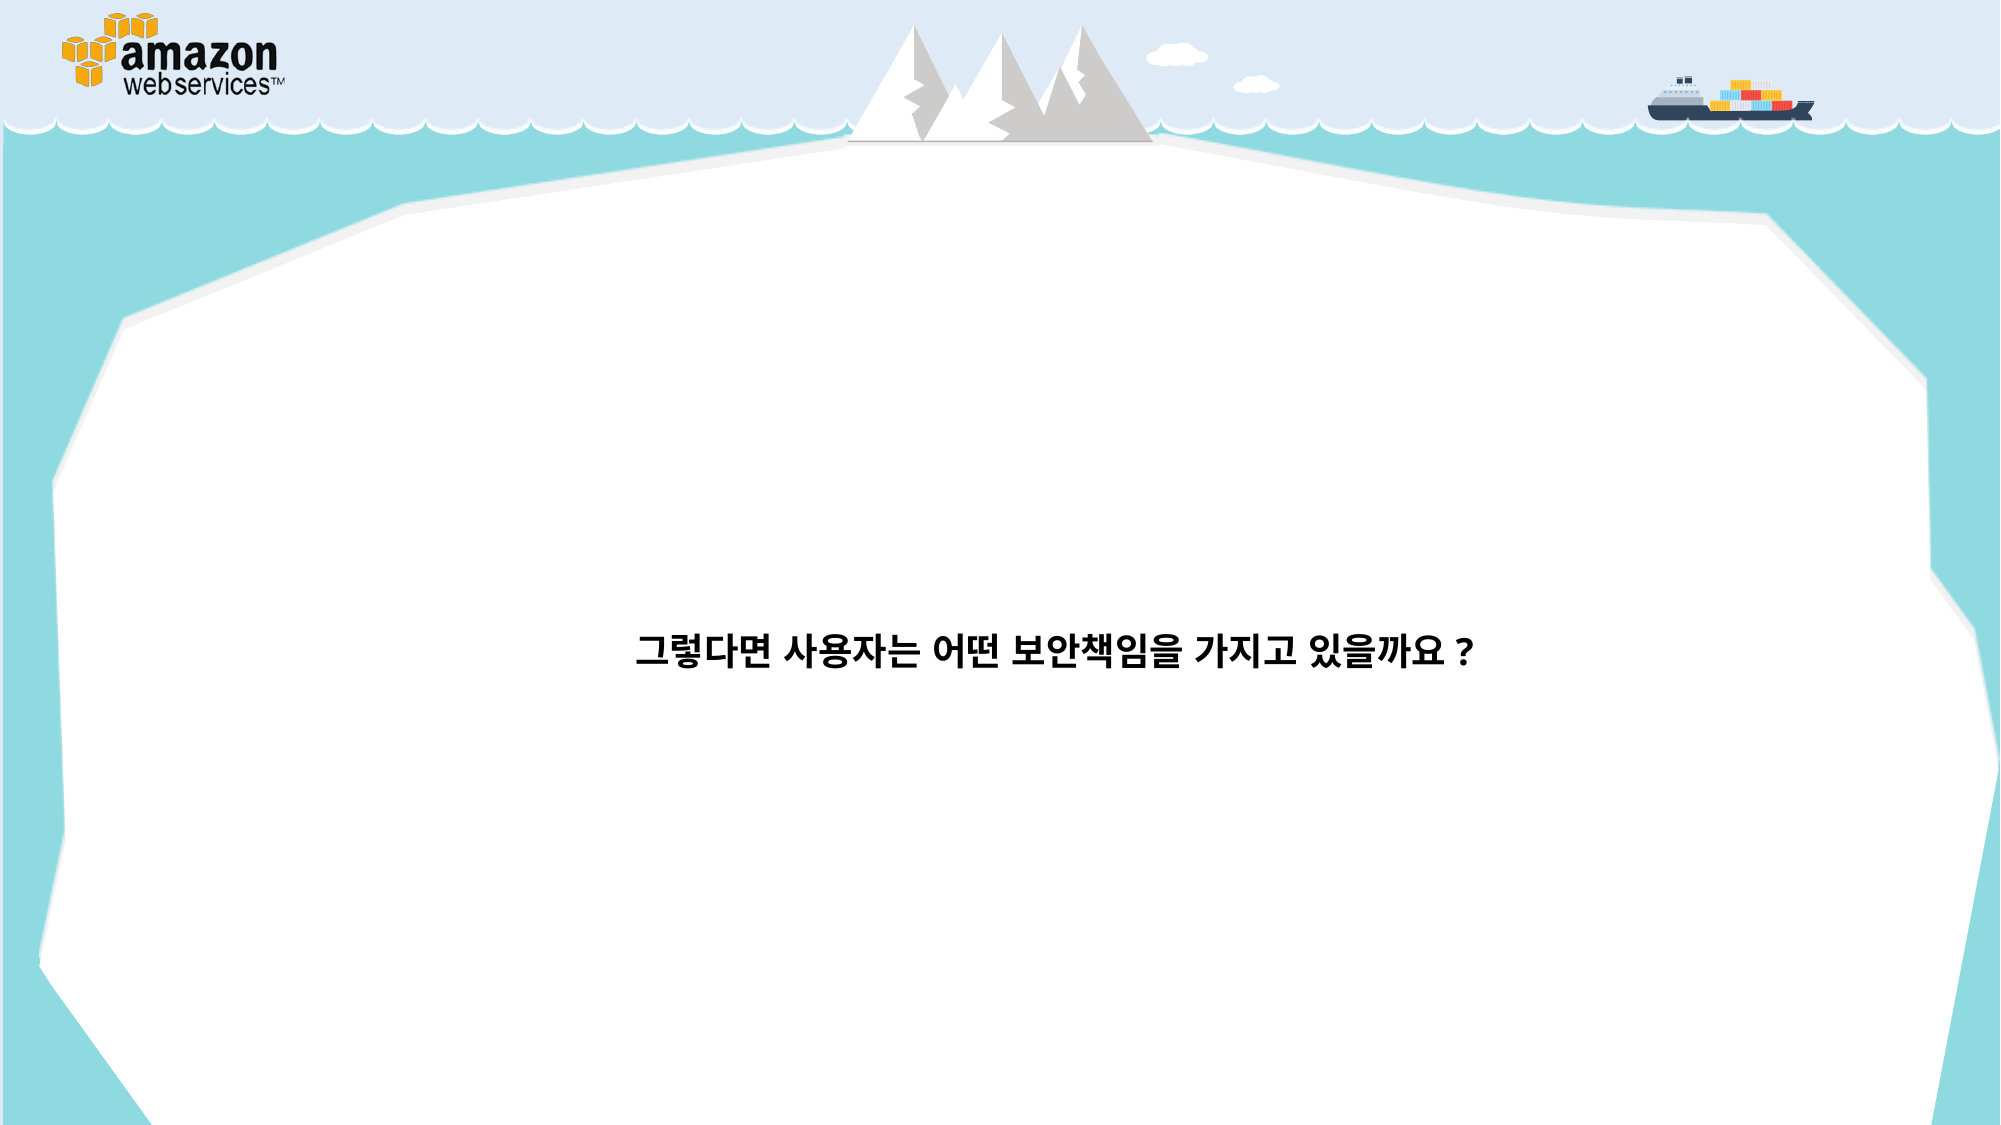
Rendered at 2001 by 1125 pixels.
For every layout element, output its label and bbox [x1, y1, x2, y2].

text_box [847, 24, 1153, 143]
text_box [1233, 75, 1280, 94]
text_box [3, 121, 2000, 1125]
text_box [1647, 76, 1815, 121]
picture [43, 0, 301, 130]
text_box [1153, 42, 1209, 67]
